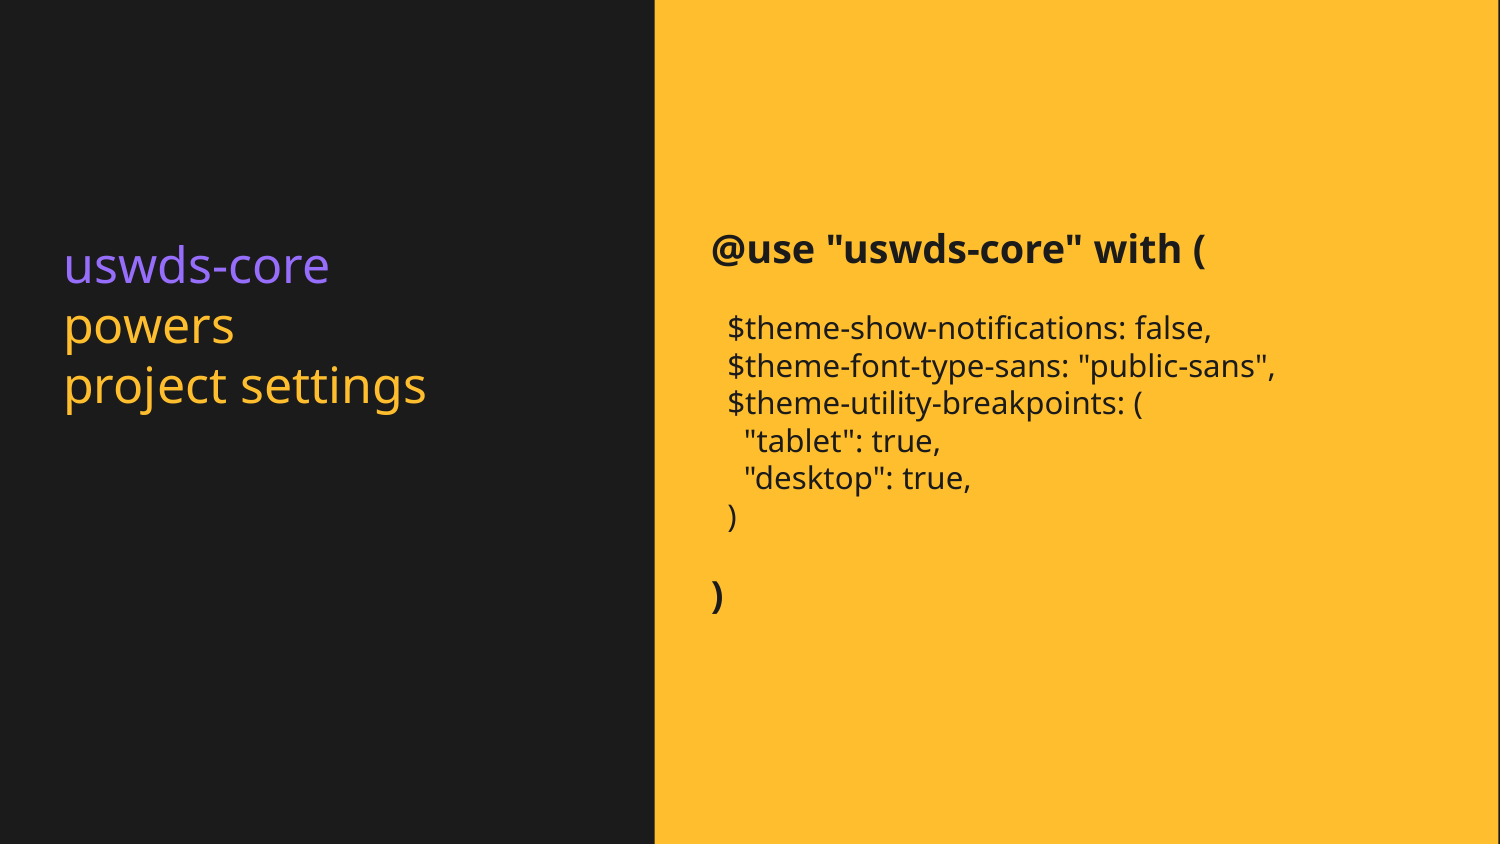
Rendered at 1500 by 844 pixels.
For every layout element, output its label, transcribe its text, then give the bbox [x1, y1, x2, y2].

list @use "uswds-core" with ( $theme-show-notifications: false, $theme-font-type-sans: "public-sans", $theme-utility-breakpoints: ( "tablet": true, "desktop": true, ) ) [695, 64, 1479, 776]
title uswds-core powers project settings [48, 110, 638, 429]
